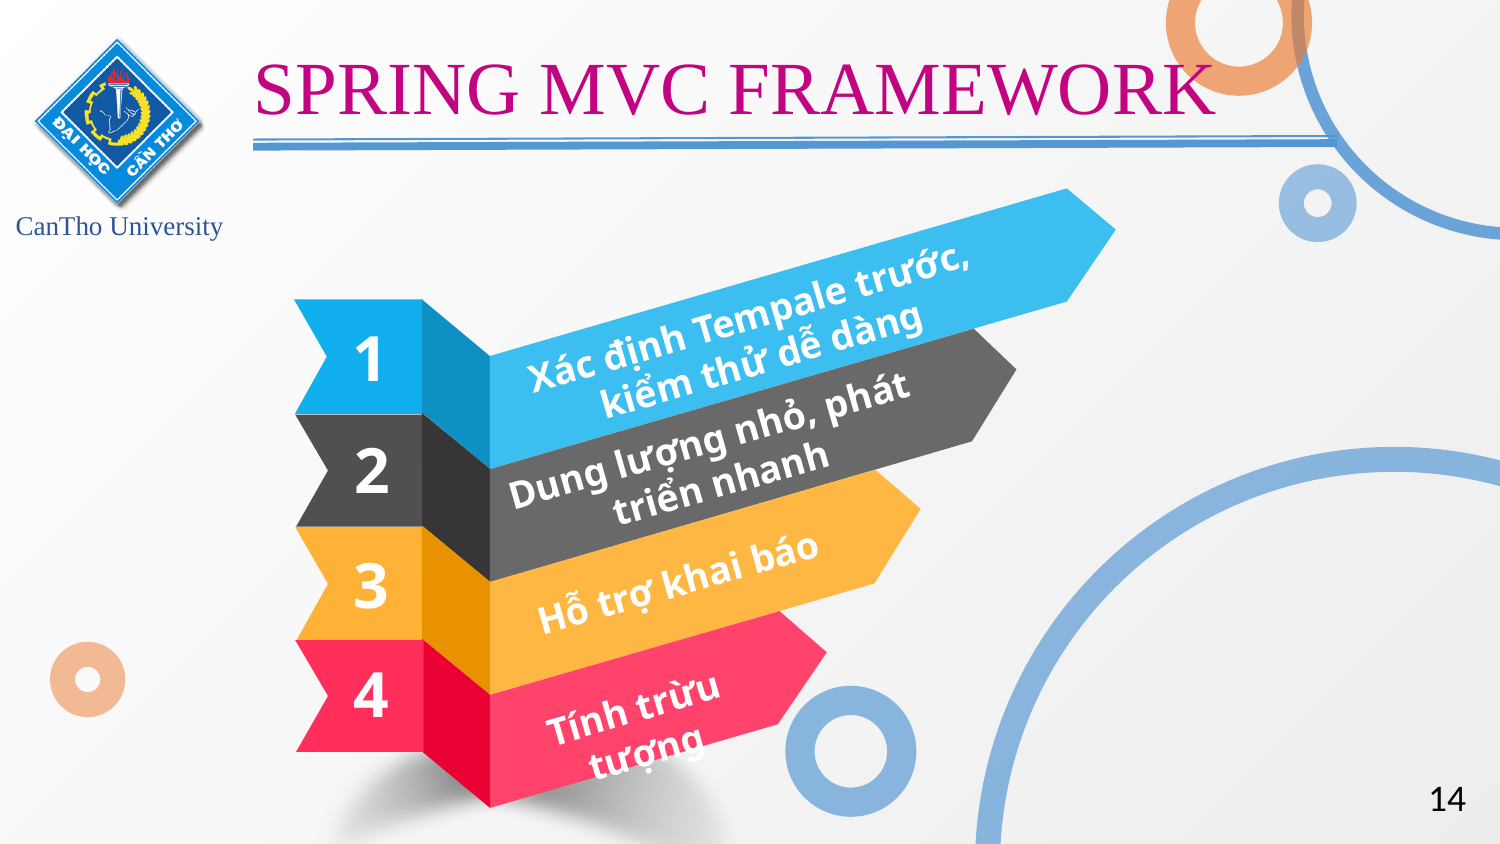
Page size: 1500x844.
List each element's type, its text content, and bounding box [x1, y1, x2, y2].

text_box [253, 135, 1338, 140]
text_box 14 [1412, 766, 1500, 827]
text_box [253, 143, 1338, 147]
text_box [295, 469, 921, 695]
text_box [294, 188, 1116, 469]
title SPRING MVC FRAMEWORK [238, 31, 1350, 213]
text_box CanTho University [0, 200, 282, 249]
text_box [289, 611, 827, 844]
picture [32, 36, 203, 207]
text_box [295, 328, 1017, 583]
